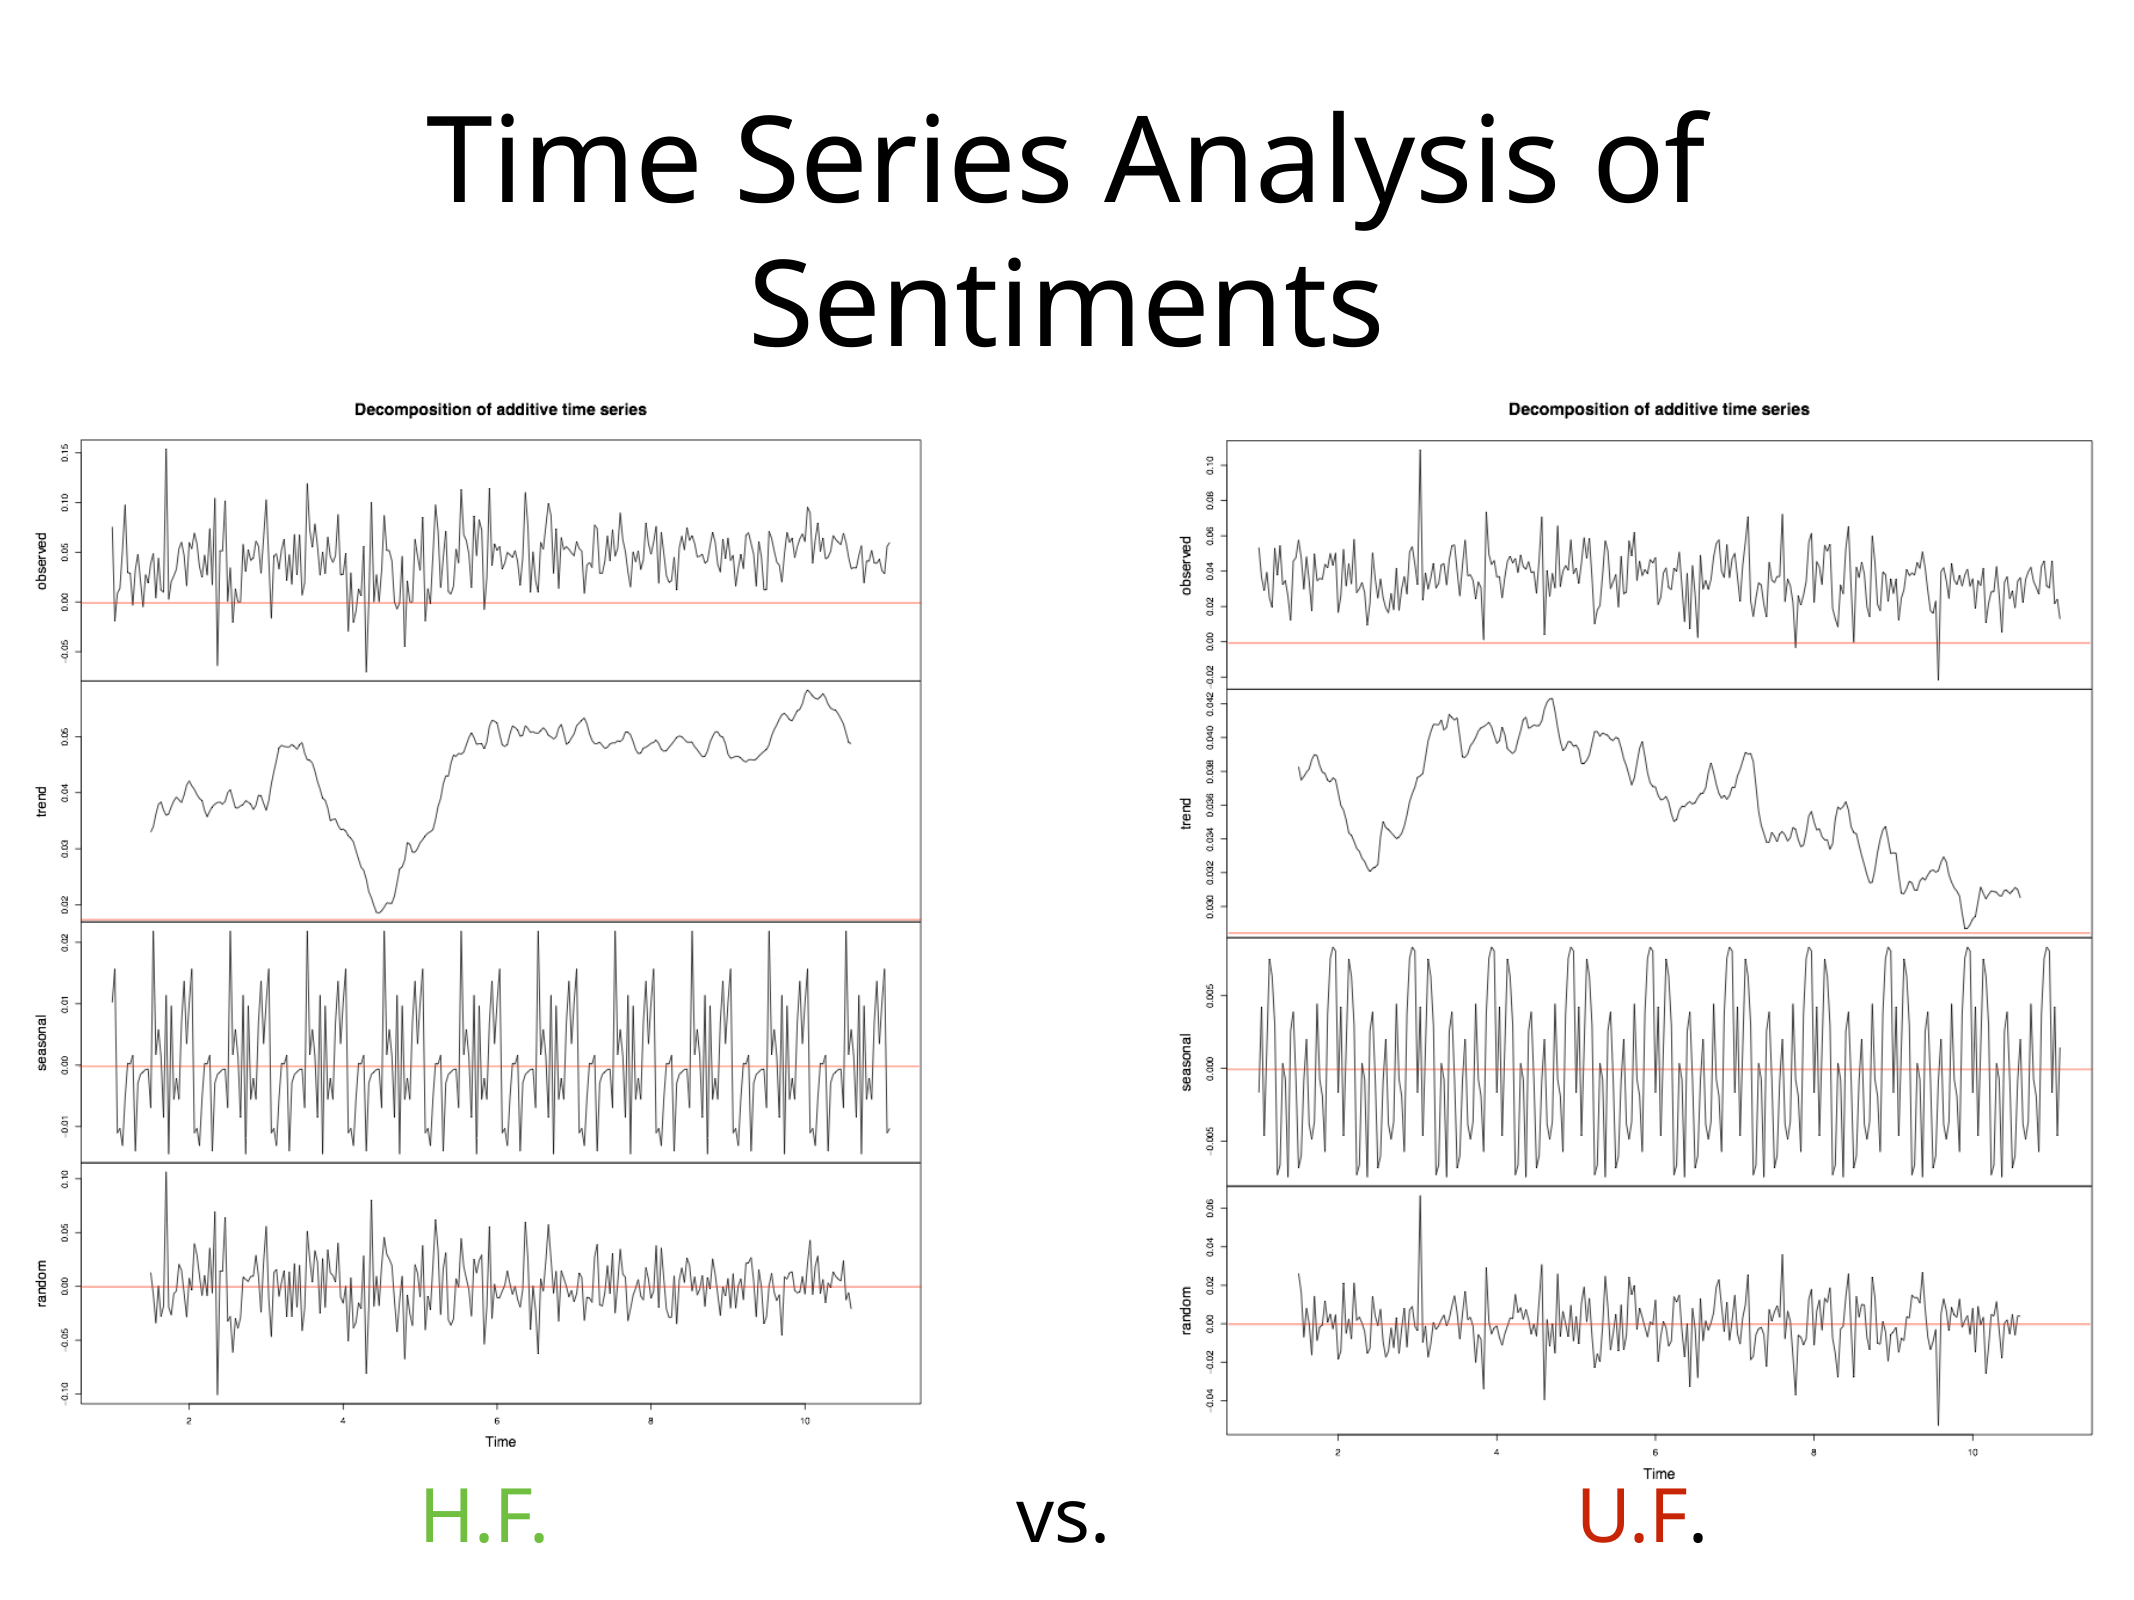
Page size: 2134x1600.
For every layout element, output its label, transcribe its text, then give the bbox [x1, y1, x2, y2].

text_box U.F. [1570, 1508, 1715, 1566]
picture [25, 385, 944, 1471]
text_box vs. [1007, 1459, 1119, 1566]
title Time Series Analysis of Sentiments [155, 72, 1978, 381]
picture [1169, 384, 2116, 1504]
text_box H.F. [410, 1477, 558, 1566]
